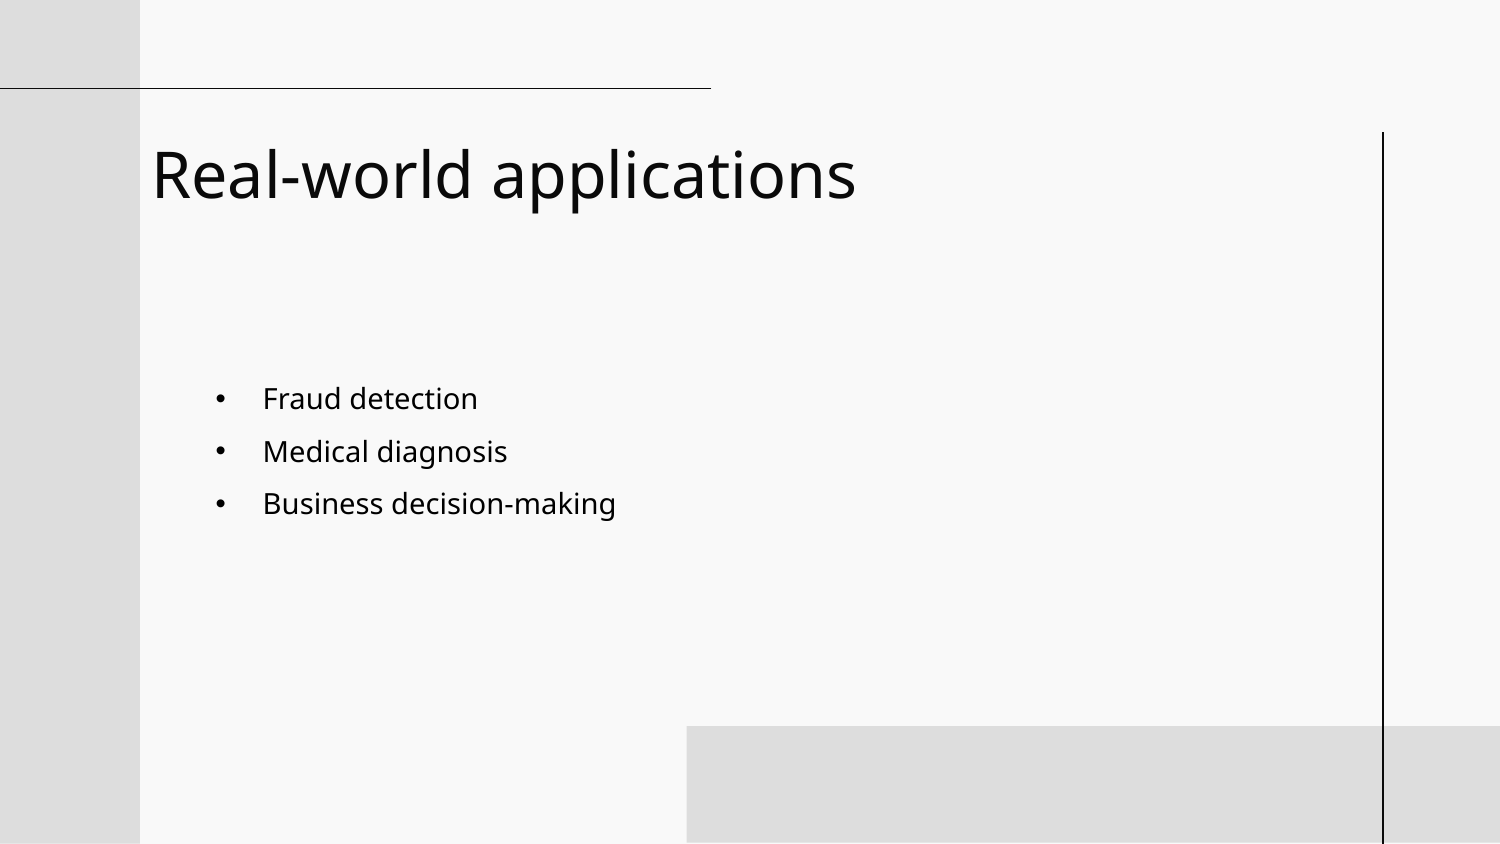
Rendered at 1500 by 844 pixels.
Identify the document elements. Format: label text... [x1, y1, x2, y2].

text_box Fraud detection Medical diagnosis Business decision-making [200, 355, 1315, 528]
title Real-world applications [136, 119, 1379, 223]
